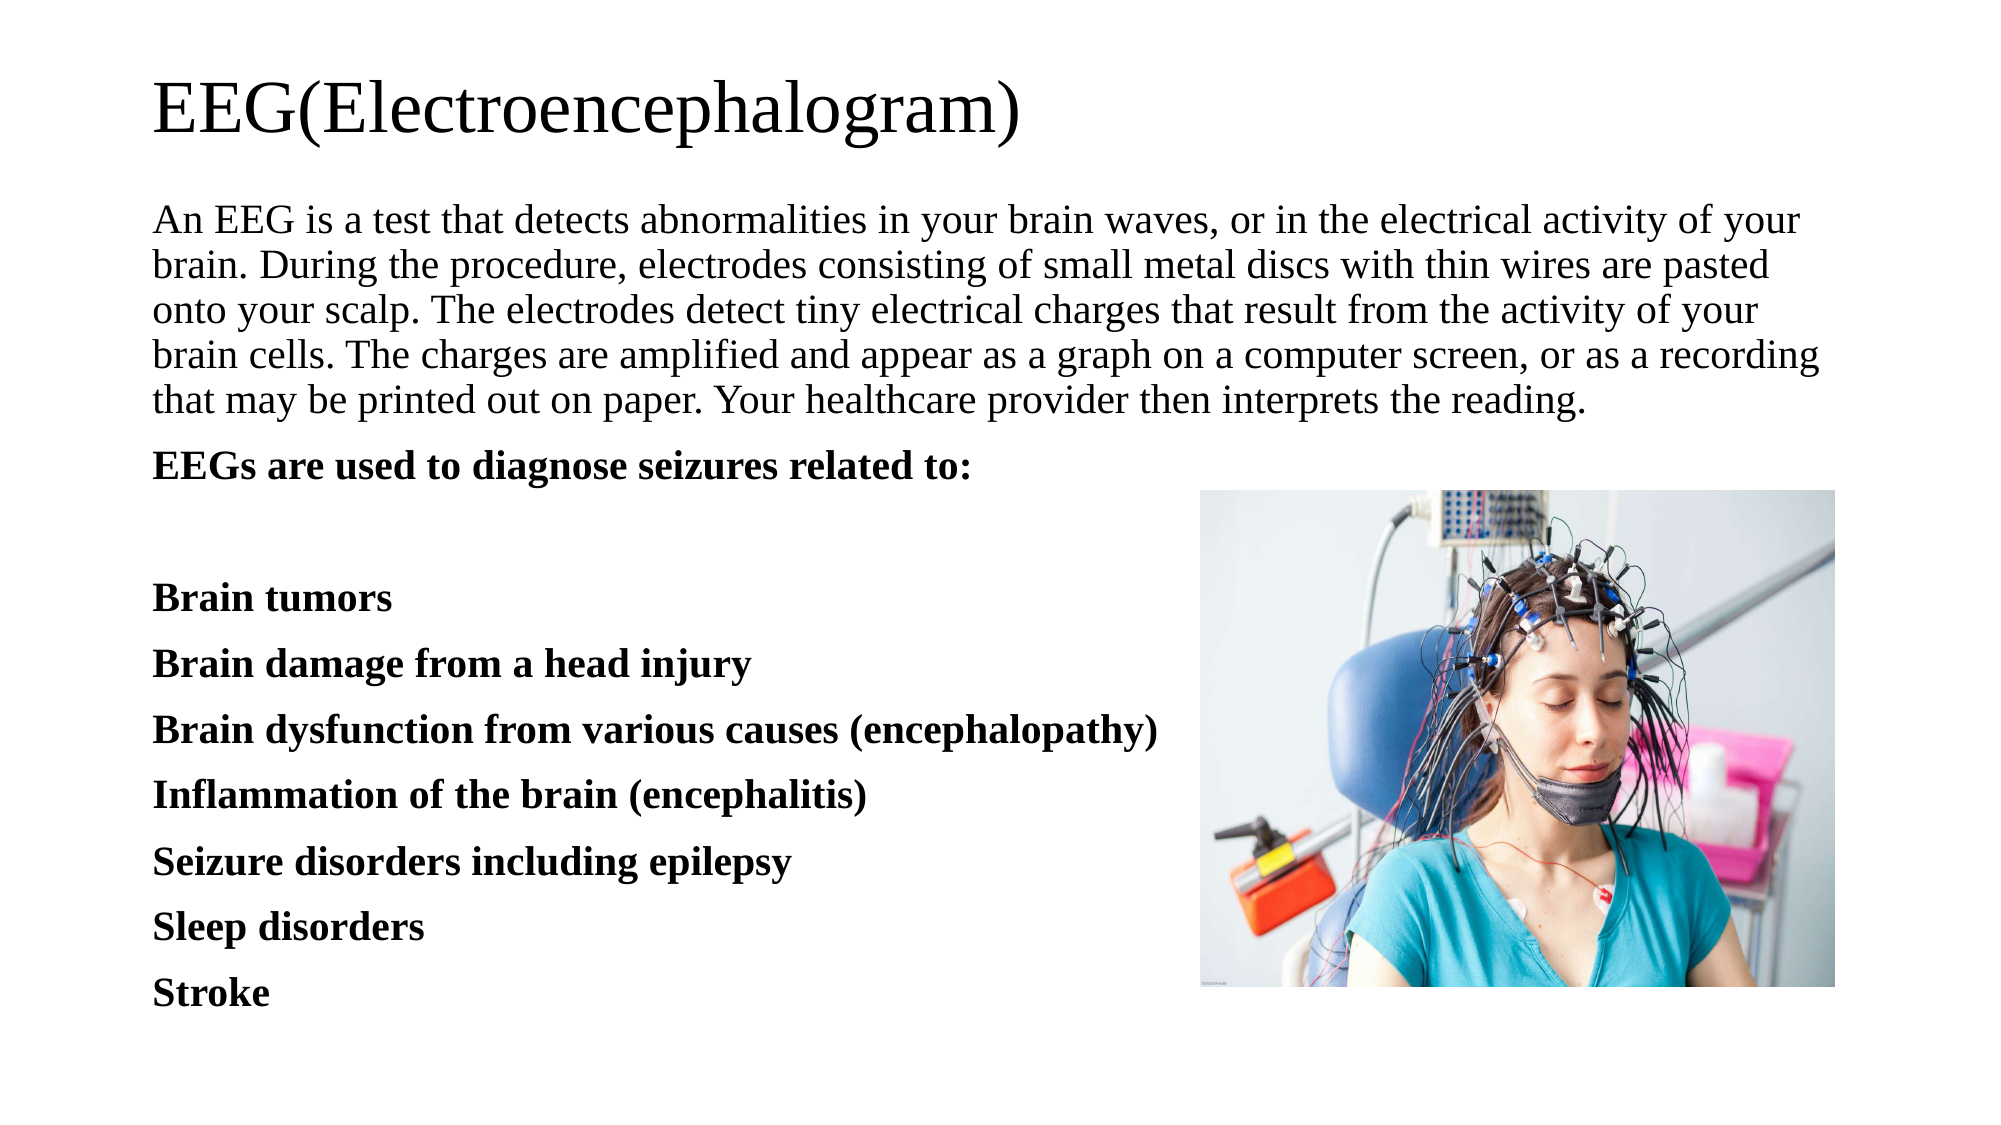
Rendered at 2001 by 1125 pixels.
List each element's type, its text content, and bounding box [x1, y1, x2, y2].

picture [1200, 490, 1835, 988]
title EEG(Electroencephalogram) [137, 0, 1863, 190]
list An EEG is a test that detects abnormalities in your brain waves, or in the electrical activity of your brain. During the procedure, electrodes consisting of small metal discs with thin wires are pasted onto your scalp. The electrodes detect tiny electrical charges that result from the activity of your brain cells. The charges are amplified and appear as a graph on a computer screen, or as a recording that may be printed out on paper. Your healthcare provider then interprets the reading. EEGs are used to diagnose seizures related to: Brain tumors Brain damage from a head injury Brain dysfunction from various causes (encephalopathy) Inflammation of the brain (encephalitis) Seizure disorders including epilepsy Sleep disorders Stroke [137, 190, 1863, 1014]
